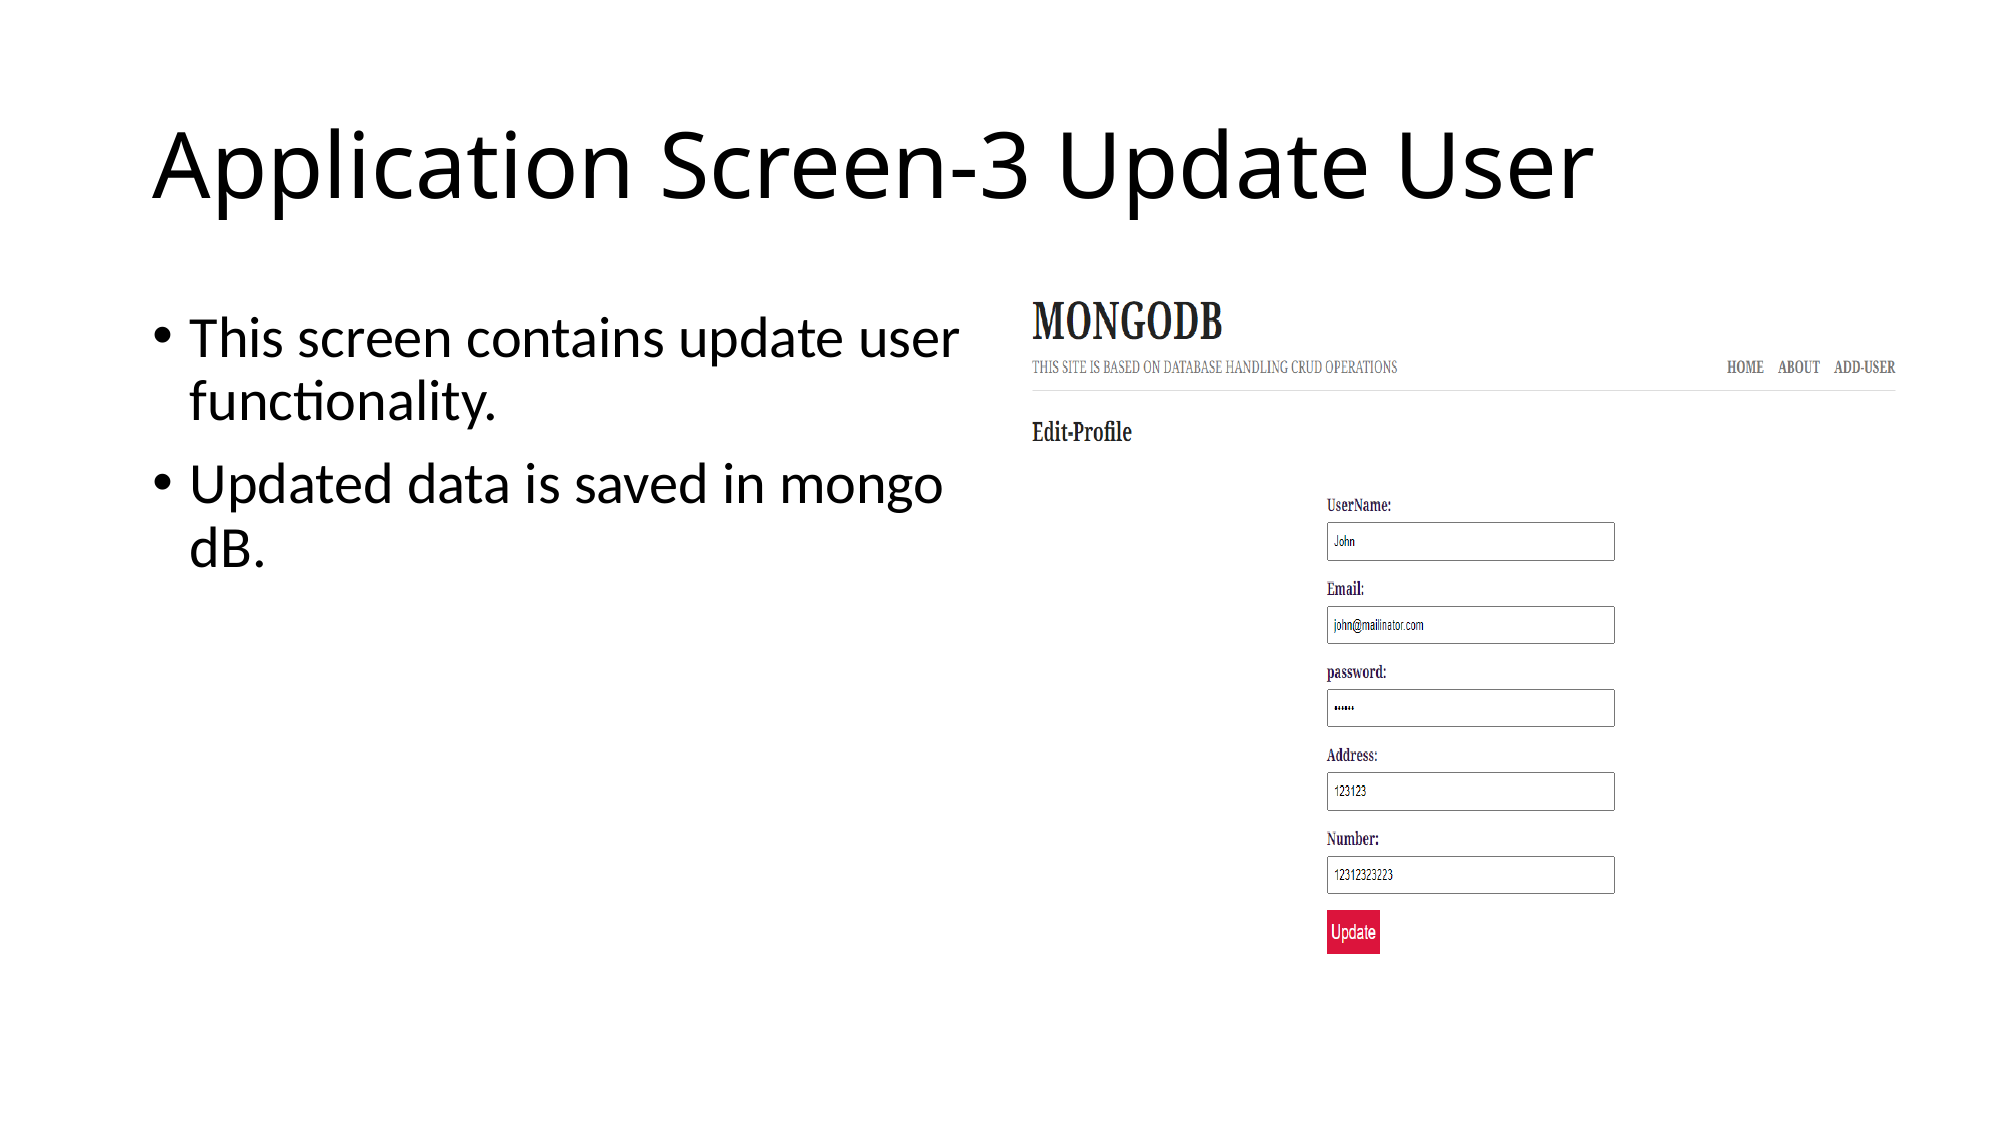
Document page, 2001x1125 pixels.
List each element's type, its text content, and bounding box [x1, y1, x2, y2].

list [1012, 299, 1931, 957]
title Application Screen-3 Update User [137, 59, 1863, 278]
list This screen contains update user functionality. Updated data is saved in mongo dB. [137, 299, 988, 1014]
